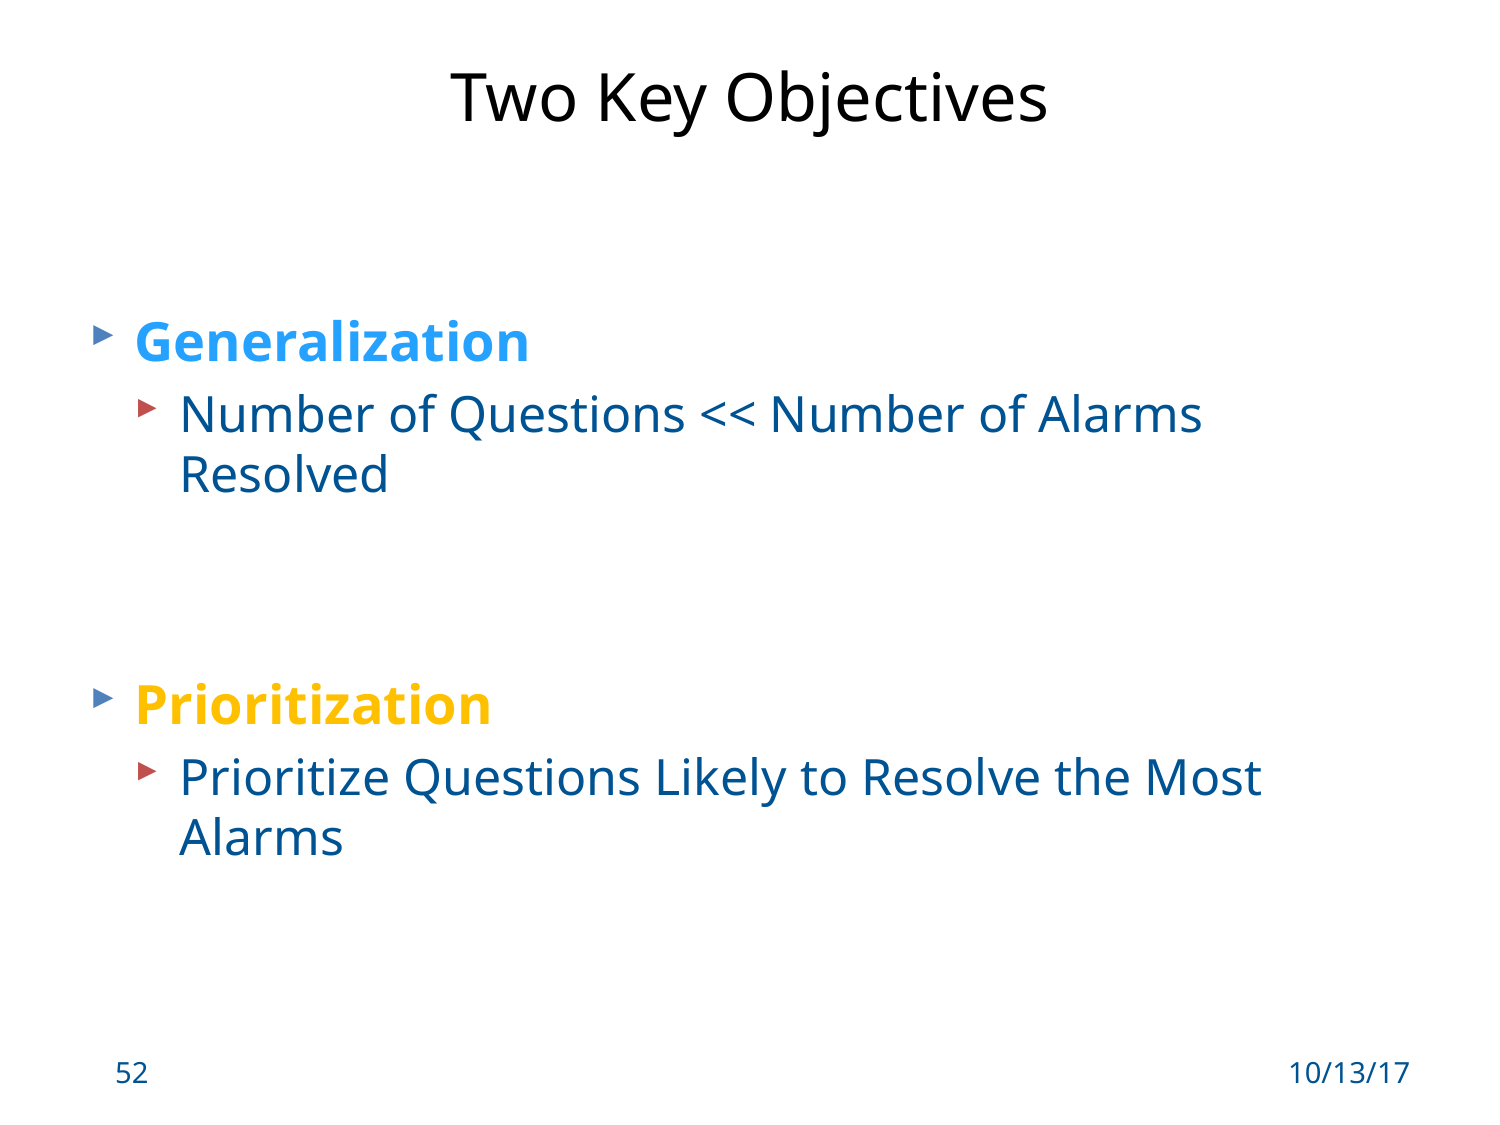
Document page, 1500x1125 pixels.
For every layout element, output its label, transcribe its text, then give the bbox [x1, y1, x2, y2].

list Generalization Number of Questions << Number of Alarms Resolved Prioritization Prioritize Questions Likely to Resolve the Most Alarms [75, 299, 1425, 910]
slide_number 52 [100, 1046, 235, 1107]
title Two Key Objectives [75, 25, 1425, 165]
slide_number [1050, 1046, 1426, 1107]
